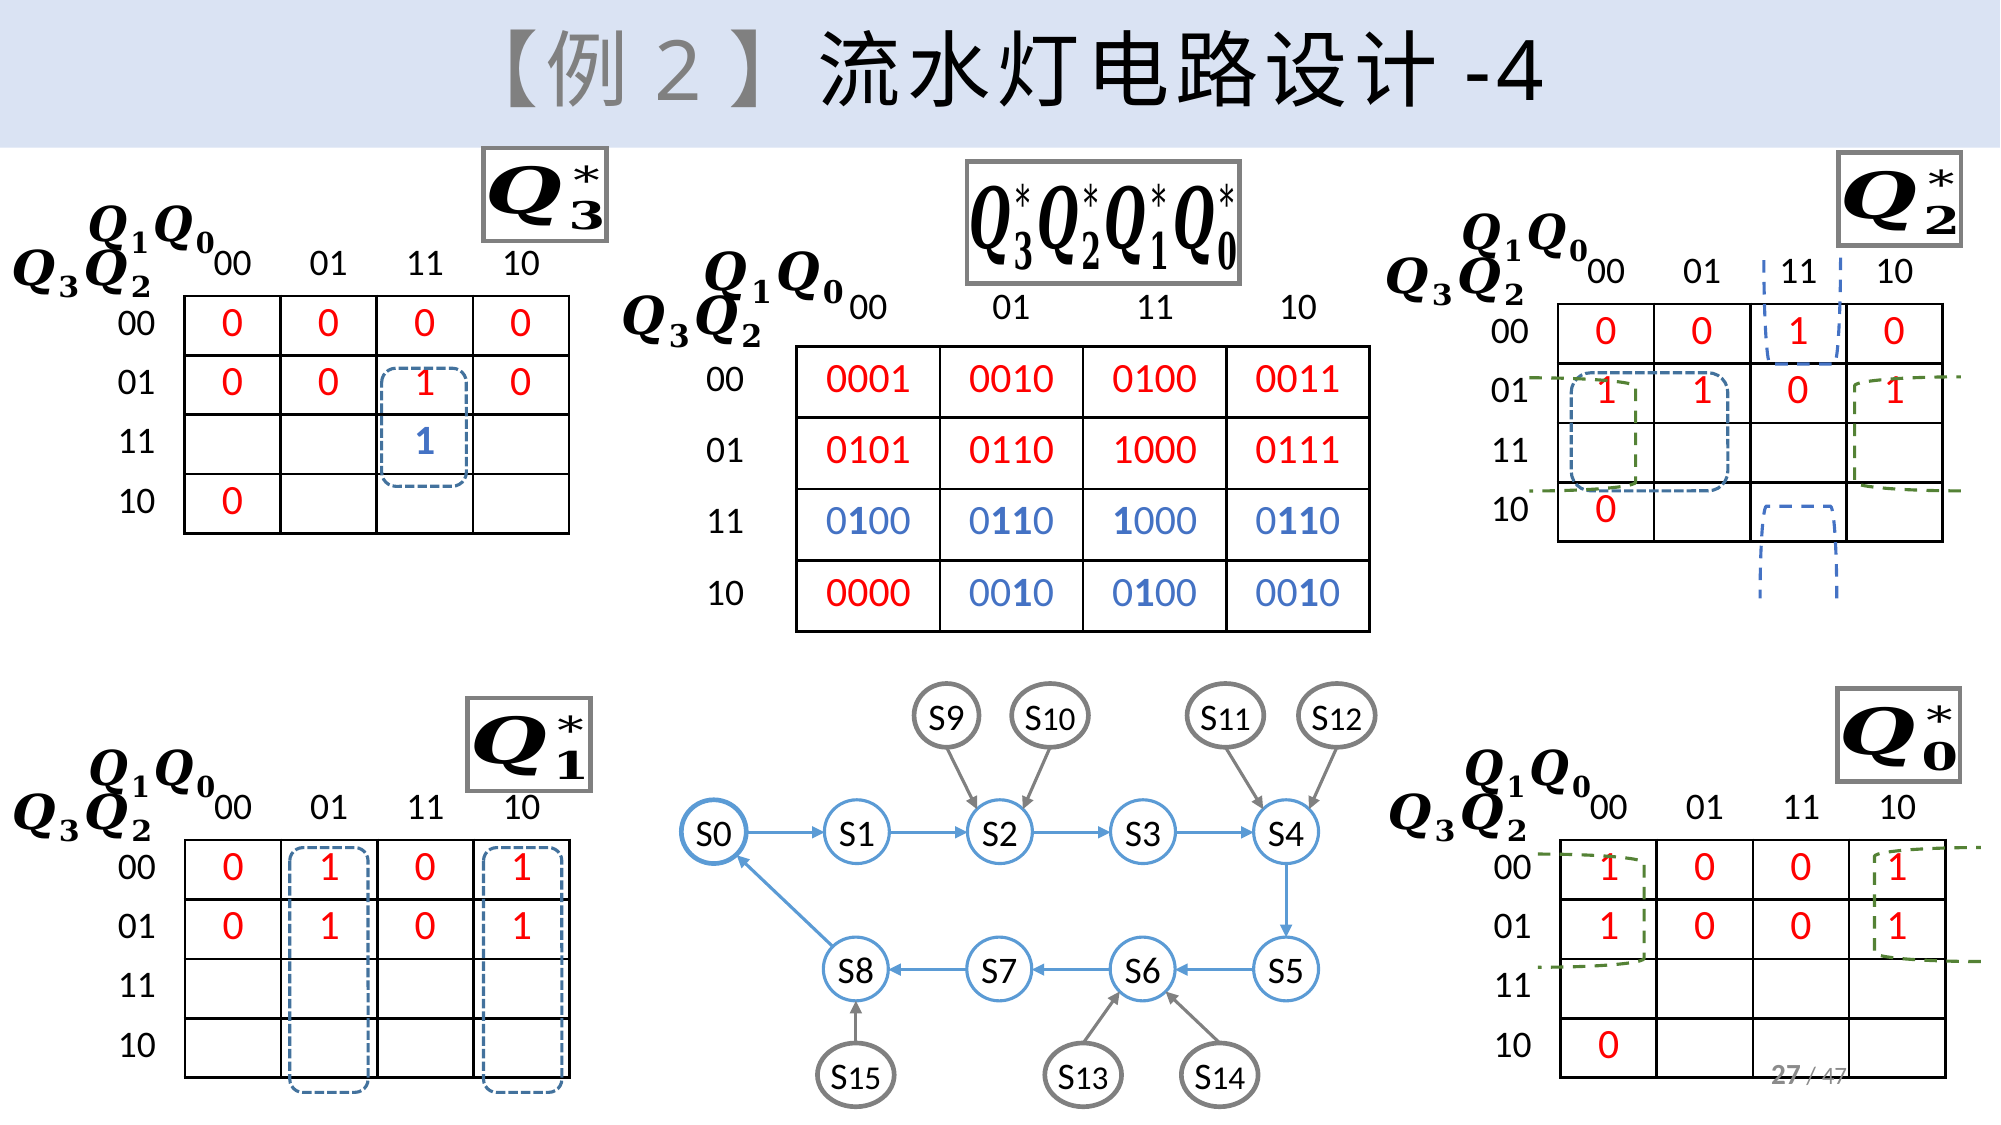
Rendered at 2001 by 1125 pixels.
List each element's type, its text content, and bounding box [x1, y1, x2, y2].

table_cell 0100 [798, 490, 939, 559]
slide_number 27 / 47 [1412, 1042, 1863, 1103]
table_header 11 [1084, 286, 1225, 345]
table_cell 1000 [1084, 419, 1225, 488]
table_cell 0110 [1228, 490, 1368, 559]
table_cell 0010 [941, 562, 1082, 630]
text_box [482, 846, 563, 1094]
table_header 11 [1084, 276, 1225, 281]
text_box [1537, 853, 1645, 968]
table_cell 10 [655, 561, 795, 631]
text_box [288, 846, 370, 1094]
text_box [1854, 376, 1961, 492]
table_cell 00 [655, 347, 795, 417]
text_box [1759, 505, 1838, 599]
text_box [1873, 846, 1981, 963]
table_cell 0100 [1084, 562, 1225, 630]
table_header [655, 276, 796, 345]
table_cell 0001 [798, 348, 939, 416]
table_header 10 [1227, 276, 1369, 345]
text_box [681, 683, 1376, 1107]
table_cell 0111 [1228, 419, 1368, 488]
text_box [1577, 371, 1729, 492]
table_cell 0000 [798, 562, 939, 630]
table_cell 0011 [1228, 348, 1368, 416]
title 【例2】流水灯电路设计-4 [0, 0, 2000, 148]
text_box [1763, 257, 1842, 365]
text_box [380, 367, 468, 488]
table_cell 0010 [941, 348, 1082, 416]
table_header 00 [798, 276, 939, 345]
table_header 01 [941, 276, 1082, 345]
table_cell 0110 [941, 419, 1082, 488]
table_cell 0110 [941, 490, 1082, 559]
table_cell 0010 [1228, 562, 1368, 630]
text_box [1529, 377, 1637, 492]
table_cell 1000 [1084, 490, 1225, 559]
table_cell 0101 [798, 419, 939, 488]
table_cell 11 [655, 490, 795, 559]
table_cell 0100 [1084, 348, 1225, 416]
table_cell 01 [655, 418, 795, 488]
